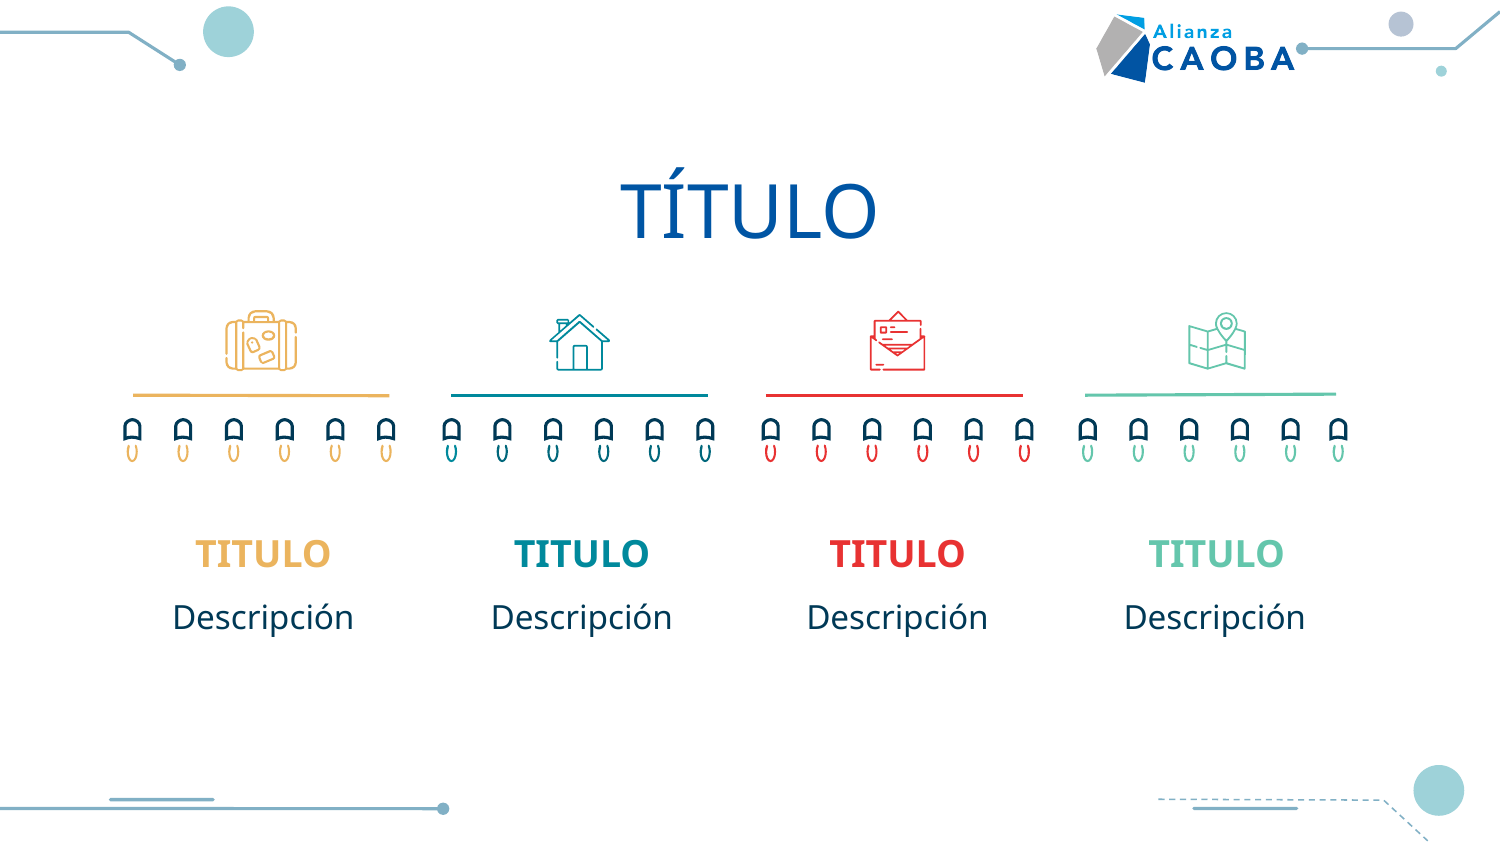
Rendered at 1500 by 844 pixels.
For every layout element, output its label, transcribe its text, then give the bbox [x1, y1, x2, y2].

text_box Descripción [120, 581, 407, 687]
text_box [598, 444, 610, 463]
text_box [1018, 444, 1030, 463]
text_box [1183, 444, 1195, 463]
text_box [1082, 444, 1094, 463]
text_box [917, 444, 929, 463]
title TÍTULO [116, 148, 1383, 250]
text_box TITULO [754, 514, 1041, 576]
text_box [699, 444, 711, 463]
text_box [1188, 311, 1247, 370]
text_box [549, 314, 610, 371]
picture [1096, 14, 1295, 83]
text_box [765, 444, 777, 463]
text_box [1234, 444, 1246, 463]
text_box [445, 444, 458, 463]
text_box [228, 444, 240, 463]
text_box [815, 444, 827, 463]
text_box [278, 444, 291, 463]
text_box [1332, 444, 1344, 463]
text_box TITULO [439, 514, 725, 576]
text_box Descripción [439, 581, 725, 687]
text_box [1284, 444, 1297, 463]
text_box [177, 444, 189, 463]
text_box TITULO [1073, 514, 1360, 576]
text_box [380, 444, 392, 463]
text_box [1132, 444, 1144, 463]
text_box Descripción [1072, 581, 1358, 687]
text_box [225, 309, 298, 372]
text_box [547, 444, 559, 463]
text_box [869, 310, 926, 371]
text_box [866, 444, 878, 463]
text_box [496, 444, 508, 463]
text_box [329, 444, 341, 463]
text_box Descripción [754, 581, 1041, 687]
text_box [967, 444, 980, 463]
text_box TITULO [120, 514, 407, 576]
text_box [126, 444, 138, 463]
text_box [648, 444, 661, 463]
